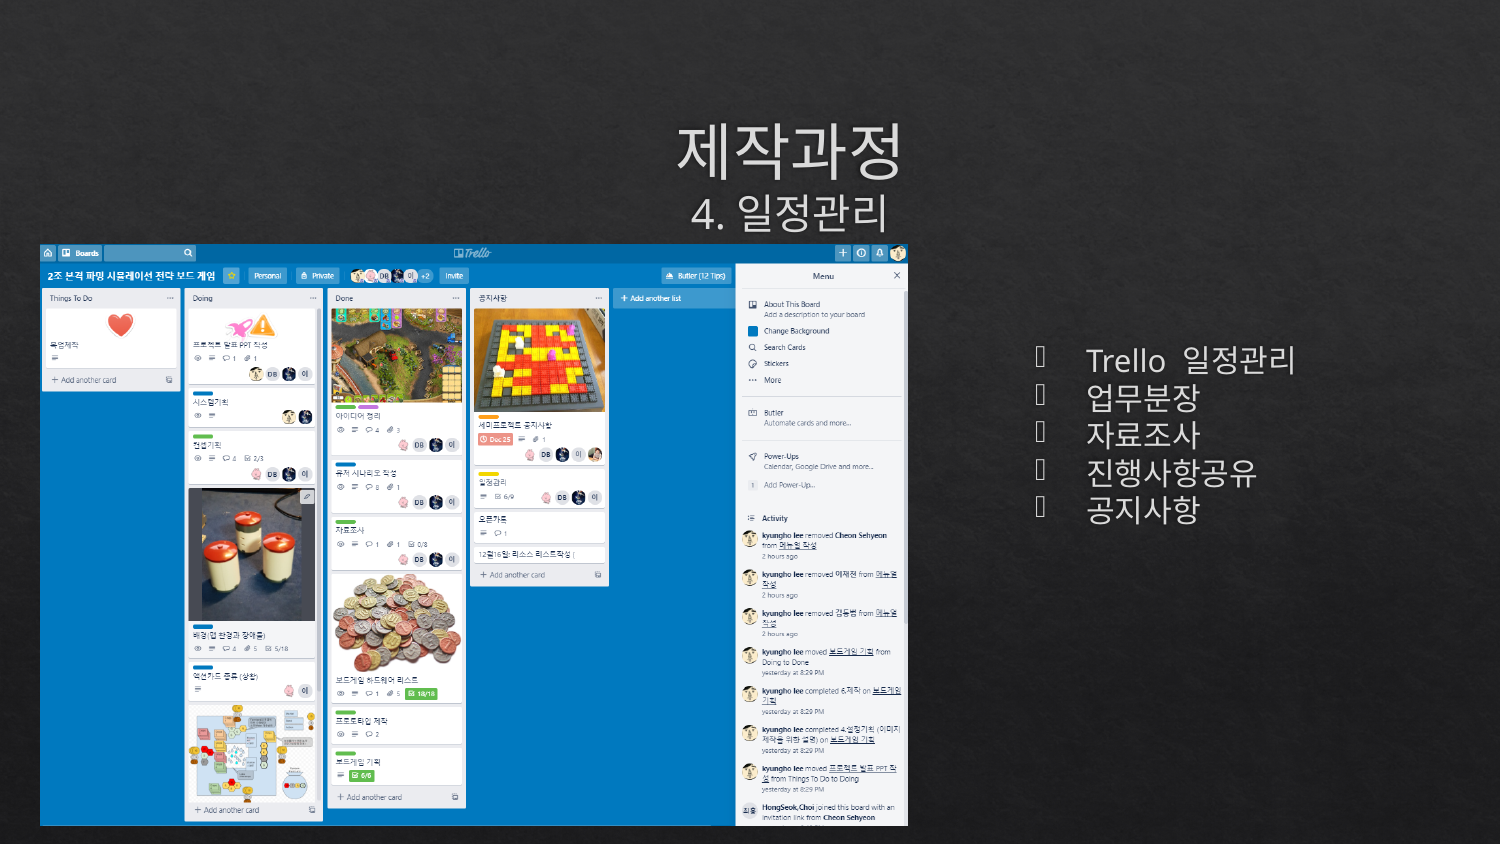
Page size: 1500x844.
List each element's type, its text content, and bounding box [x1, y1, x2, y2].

list Trello 일정관리 업무분장 자료조사 진행사항공유 공지사항 [996, 326, 1448, 744]
picture [39, 244, 908, 826]
title 제작과정 4.일정관리 [213, 98, 1368, 263]
